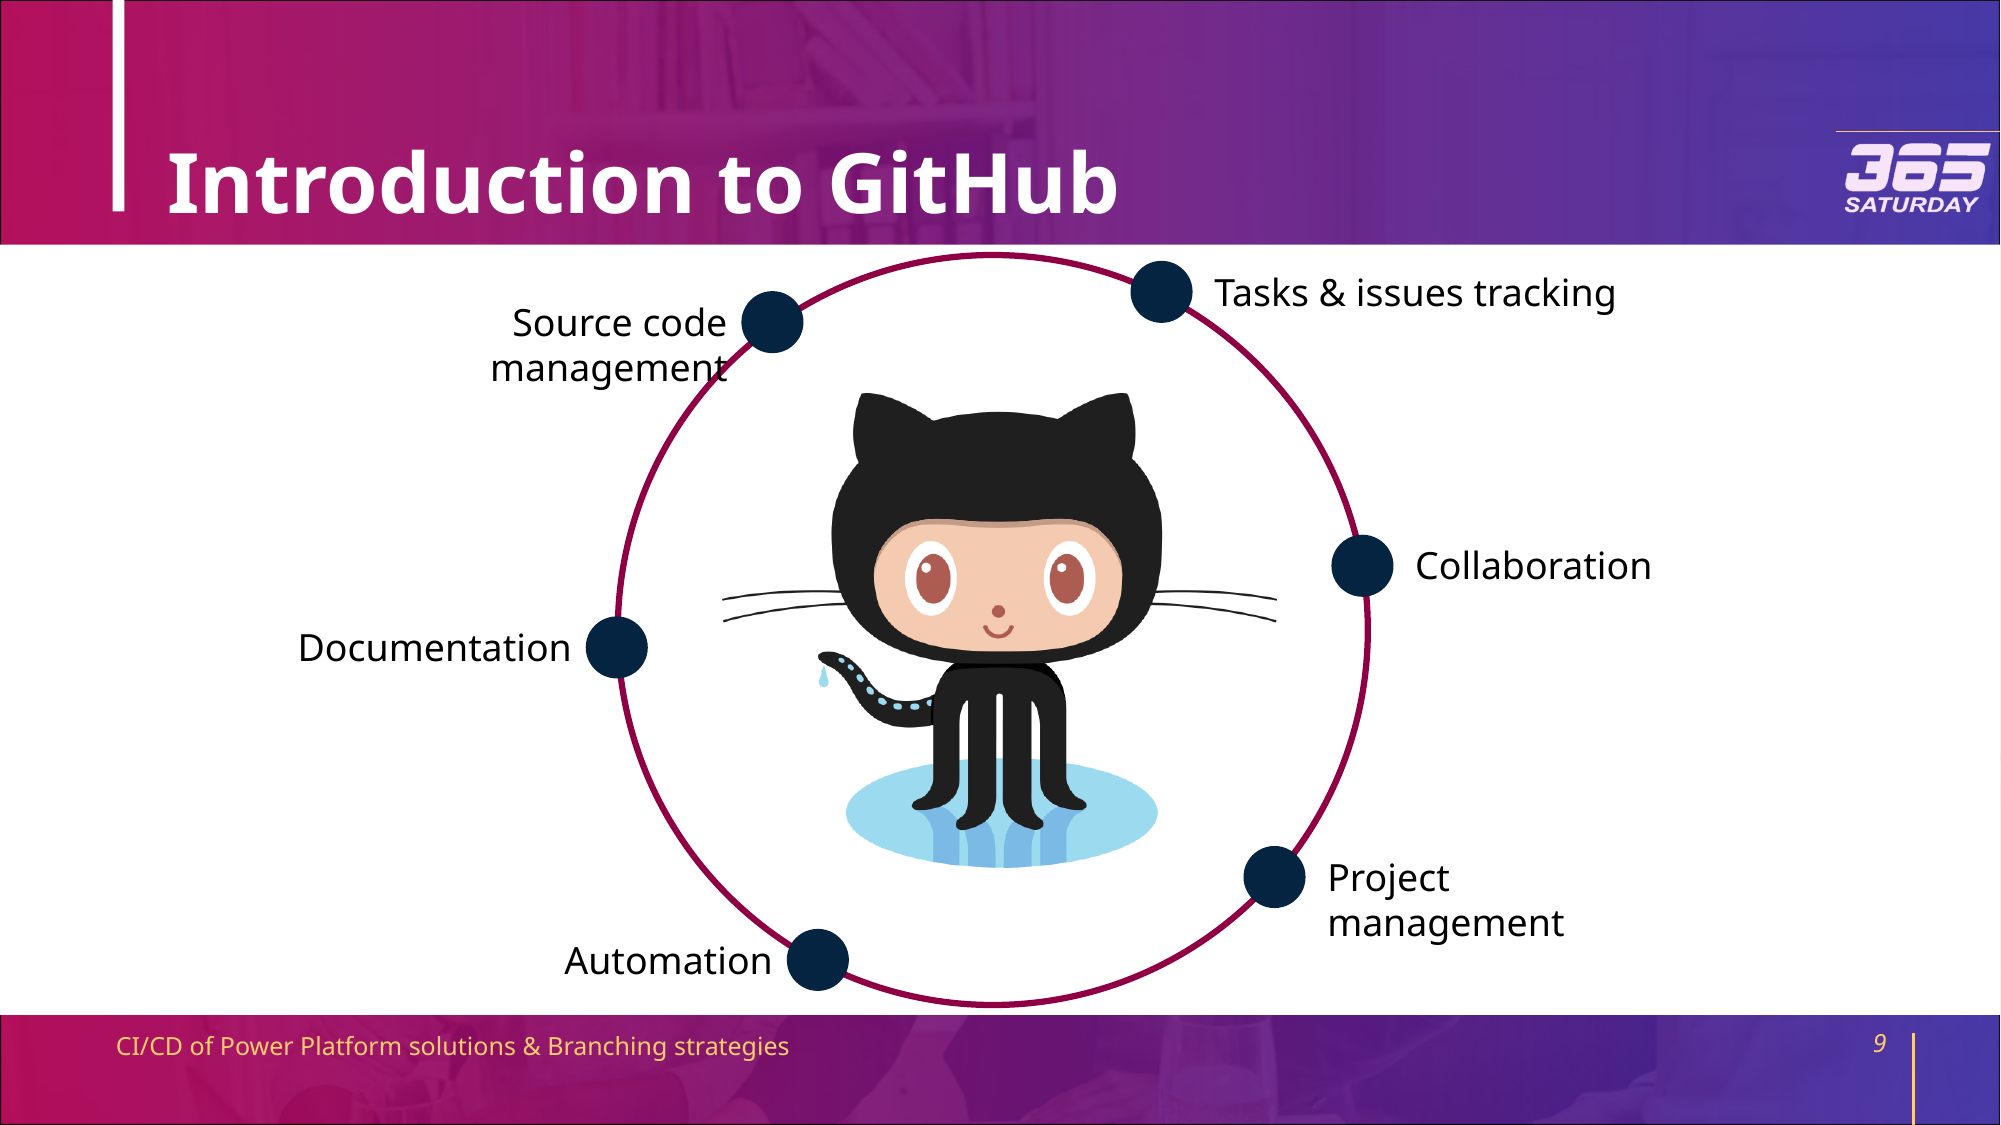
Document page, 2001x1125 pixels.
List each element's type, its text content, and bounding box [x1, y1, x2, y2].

text_box [617, 390, 703, 870]
text_box [0, 244, 2000, 1016]
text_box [1131, 261, 1689, 322]
text_box [709, 877, 1247, 1007]
footer CI/CD of Power Platform solutions & Branching strategies [100, 1015, 852, 1075]
picture [1838, 136, 1994, 216]
slide_number 9 [1451, 1016, 1902, 1075]
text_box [311, 291, 803, 353]
text_box [709, 253, 1277, 383]
picture [703, 383, 1297, 877]
title Introduction to GitHub [152, 77, 1878, 244]
text_box [1297, 408, 1369, 846]
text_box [1332, 535, 1694, 596]
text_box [396, 929, 848, 990]
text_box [1244, 846, 1656, 908]
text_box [195, 616, 647, 678]
